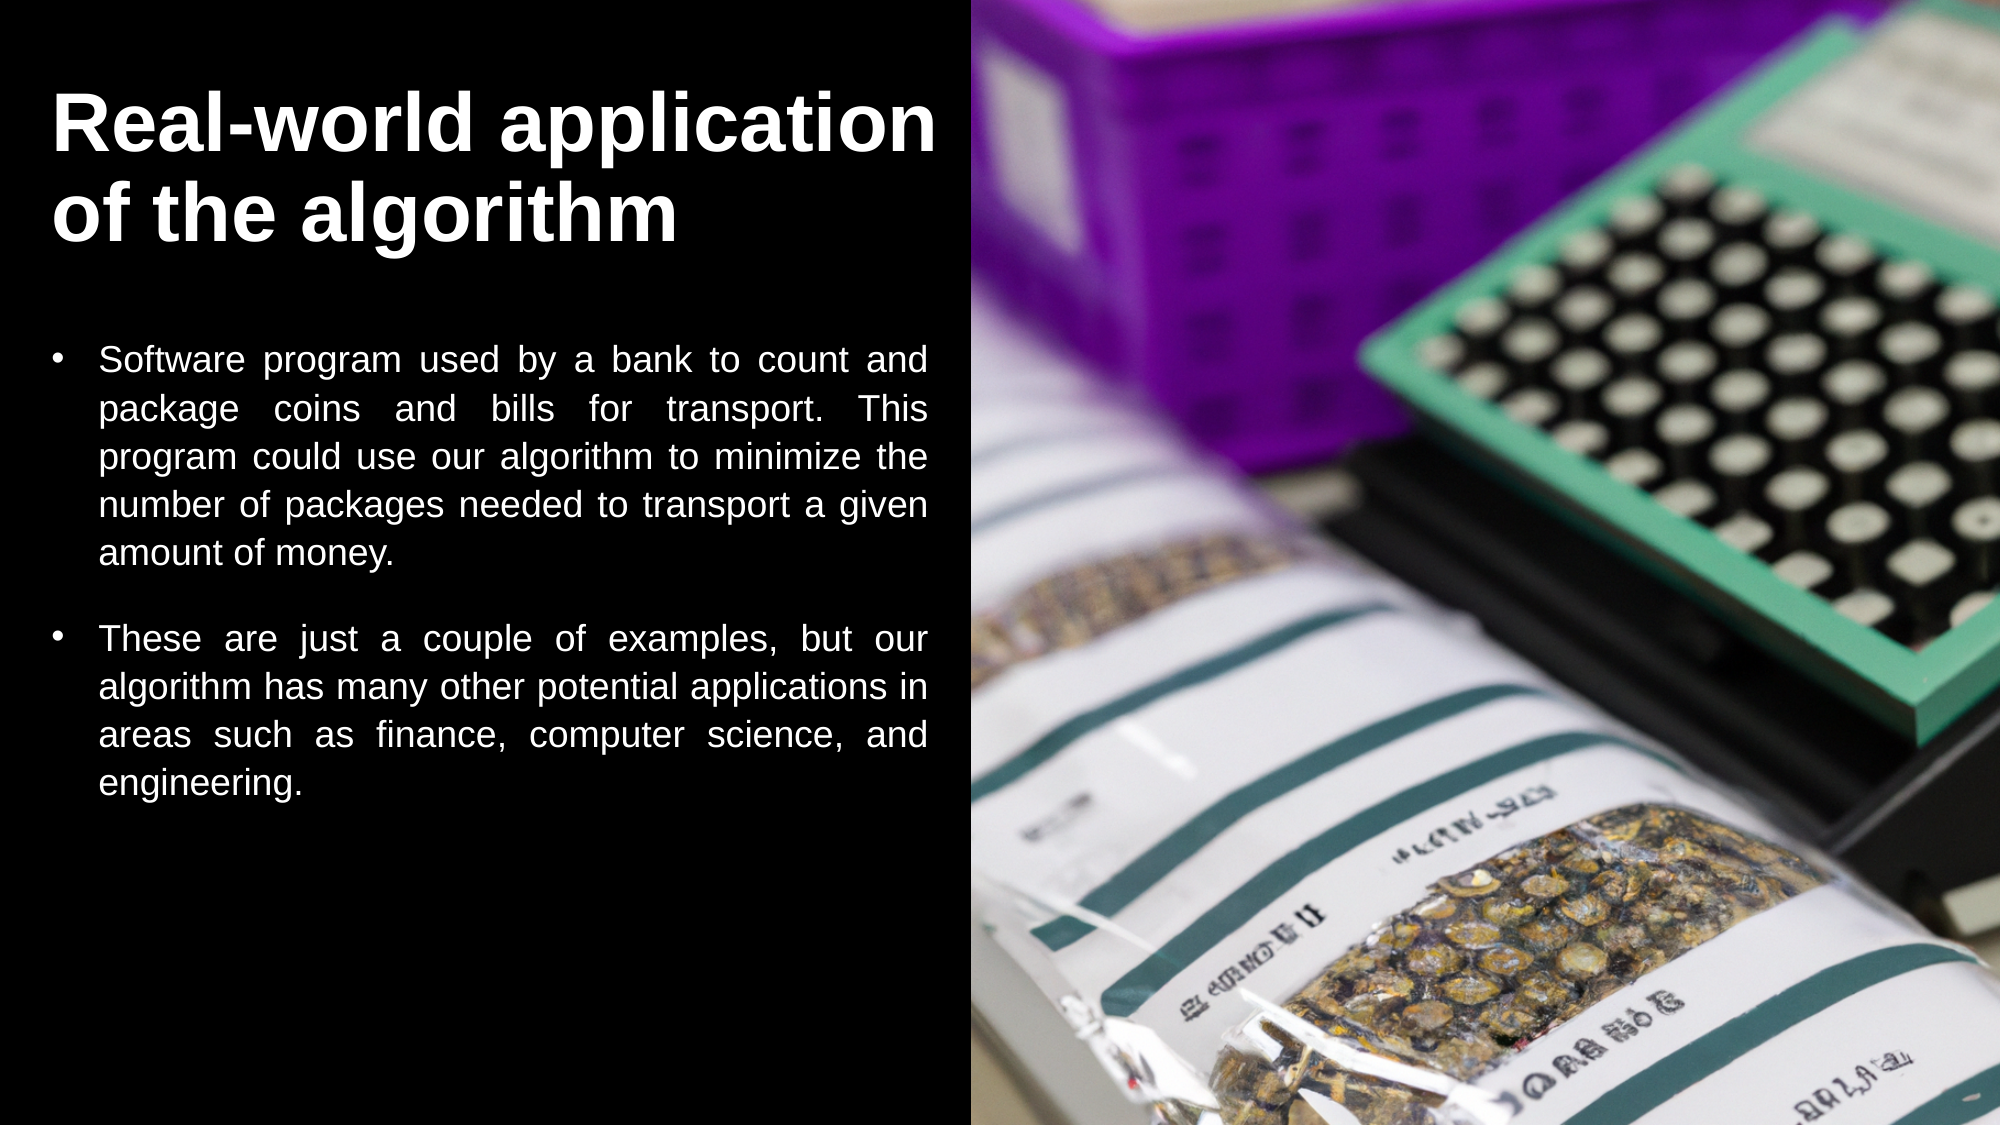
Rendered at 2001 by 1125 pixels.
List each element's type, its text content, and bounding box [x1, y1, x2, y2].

title Real-world application of the algorithm [36, 40, 971, 268]
picture [971, 0, 2000, 1125]
subtitle Software program used by a bank to count and package coins and bills for transport. This program could use our algorithm to minimize the number of packages needed to transport a given amount of money. These are just a couple of examples, but our algorithm has many other potential applications in areas such as finance, computer science, and engineering. [36, 324, 944, 1085]
